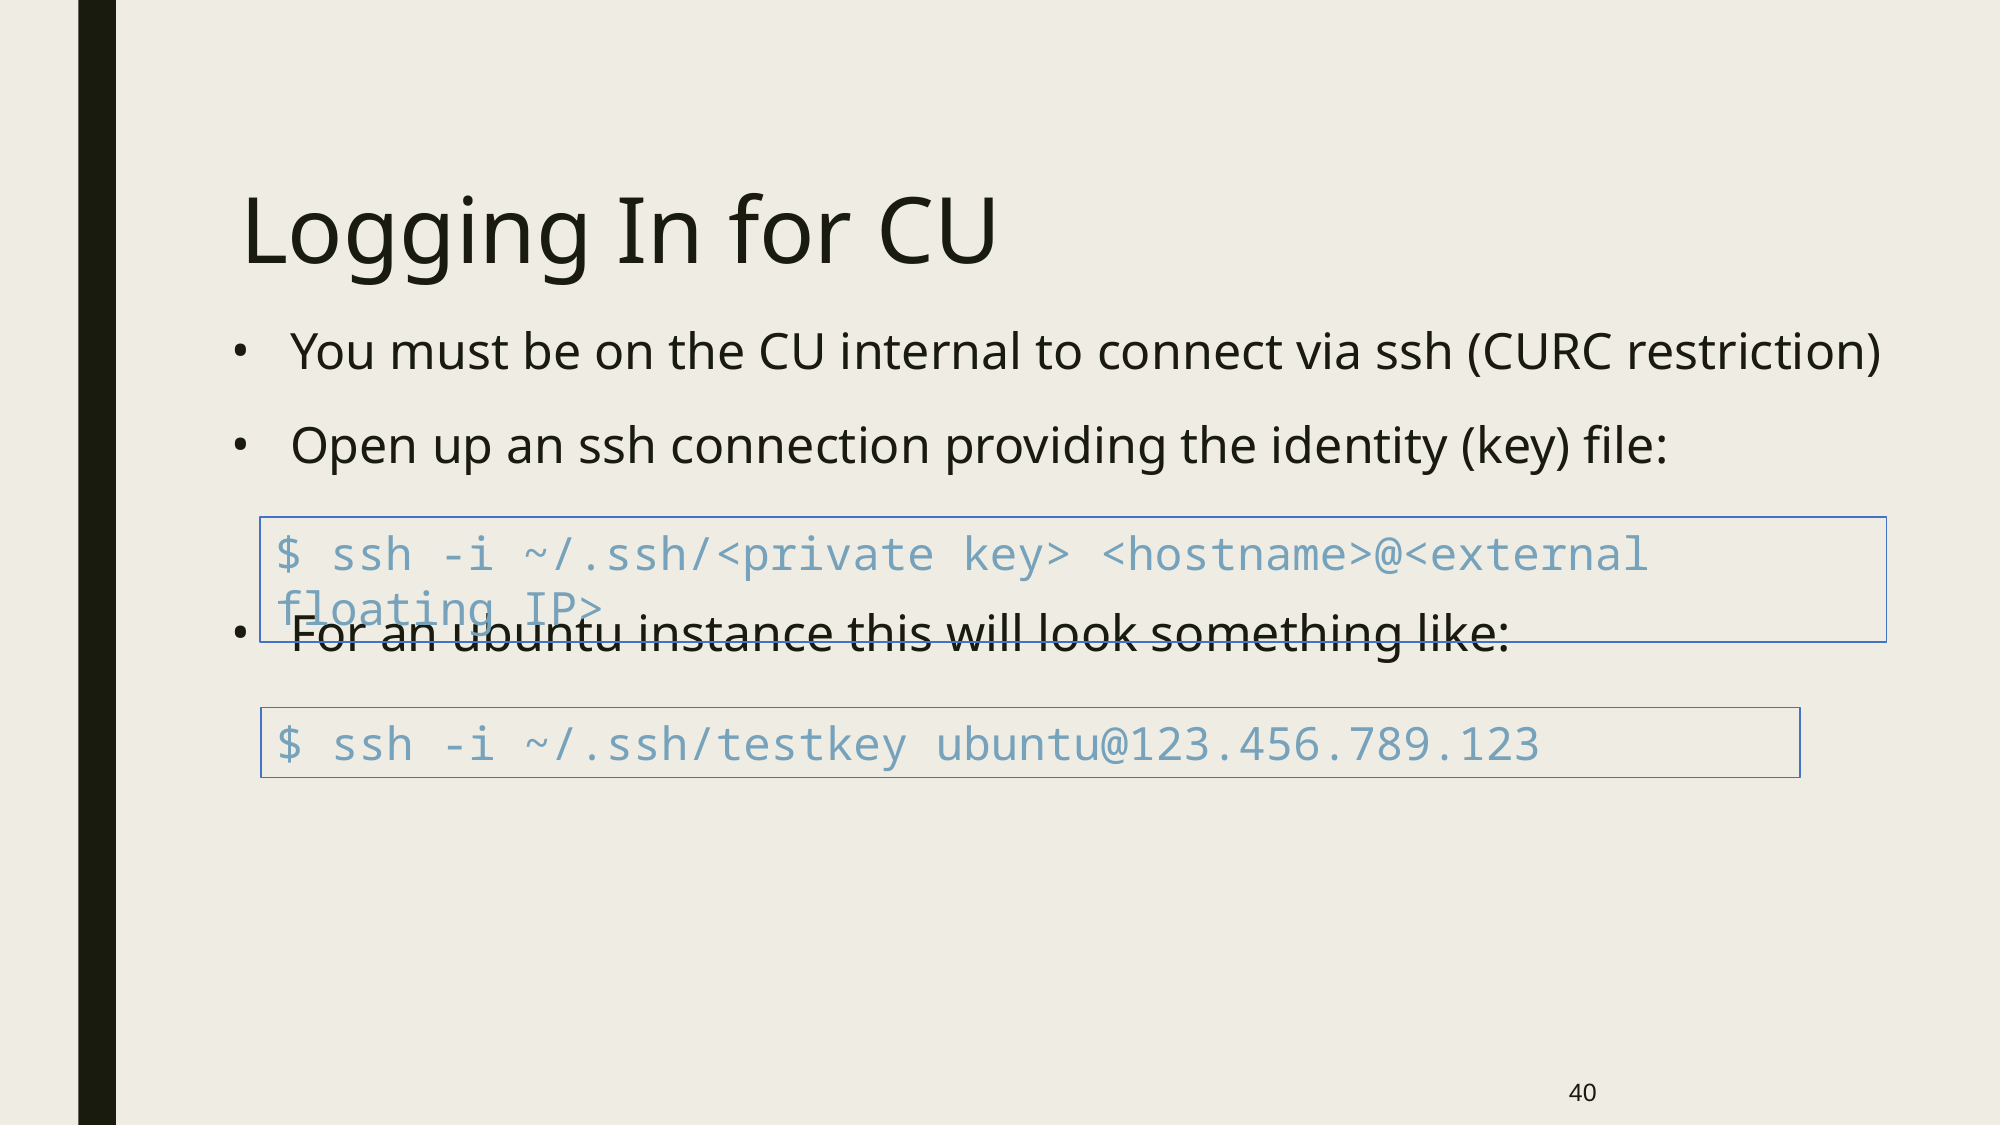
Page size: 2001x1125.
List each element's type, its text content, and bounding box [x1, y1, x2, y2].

text_box $ ssh -i ~/.ssh/testkey ubuntu@123.456.789.123 [261, 707, 1800, 778]
text_box $ ssh -i ~/.ssh/<private key> <hostname>@<external floating IP> [259, 517, 1887, 643]
slide_number 40 [1553, 1058, 1816, 1125]
list You must be on the CU internal to connect via ssh (CURC restriction) Open up an ssh connection providing the identity (key) file: For an ubuntu instance this will look something like: [200, 302, 1947, 986]
title Logging In for CU [225, 112, 1800, 302]
